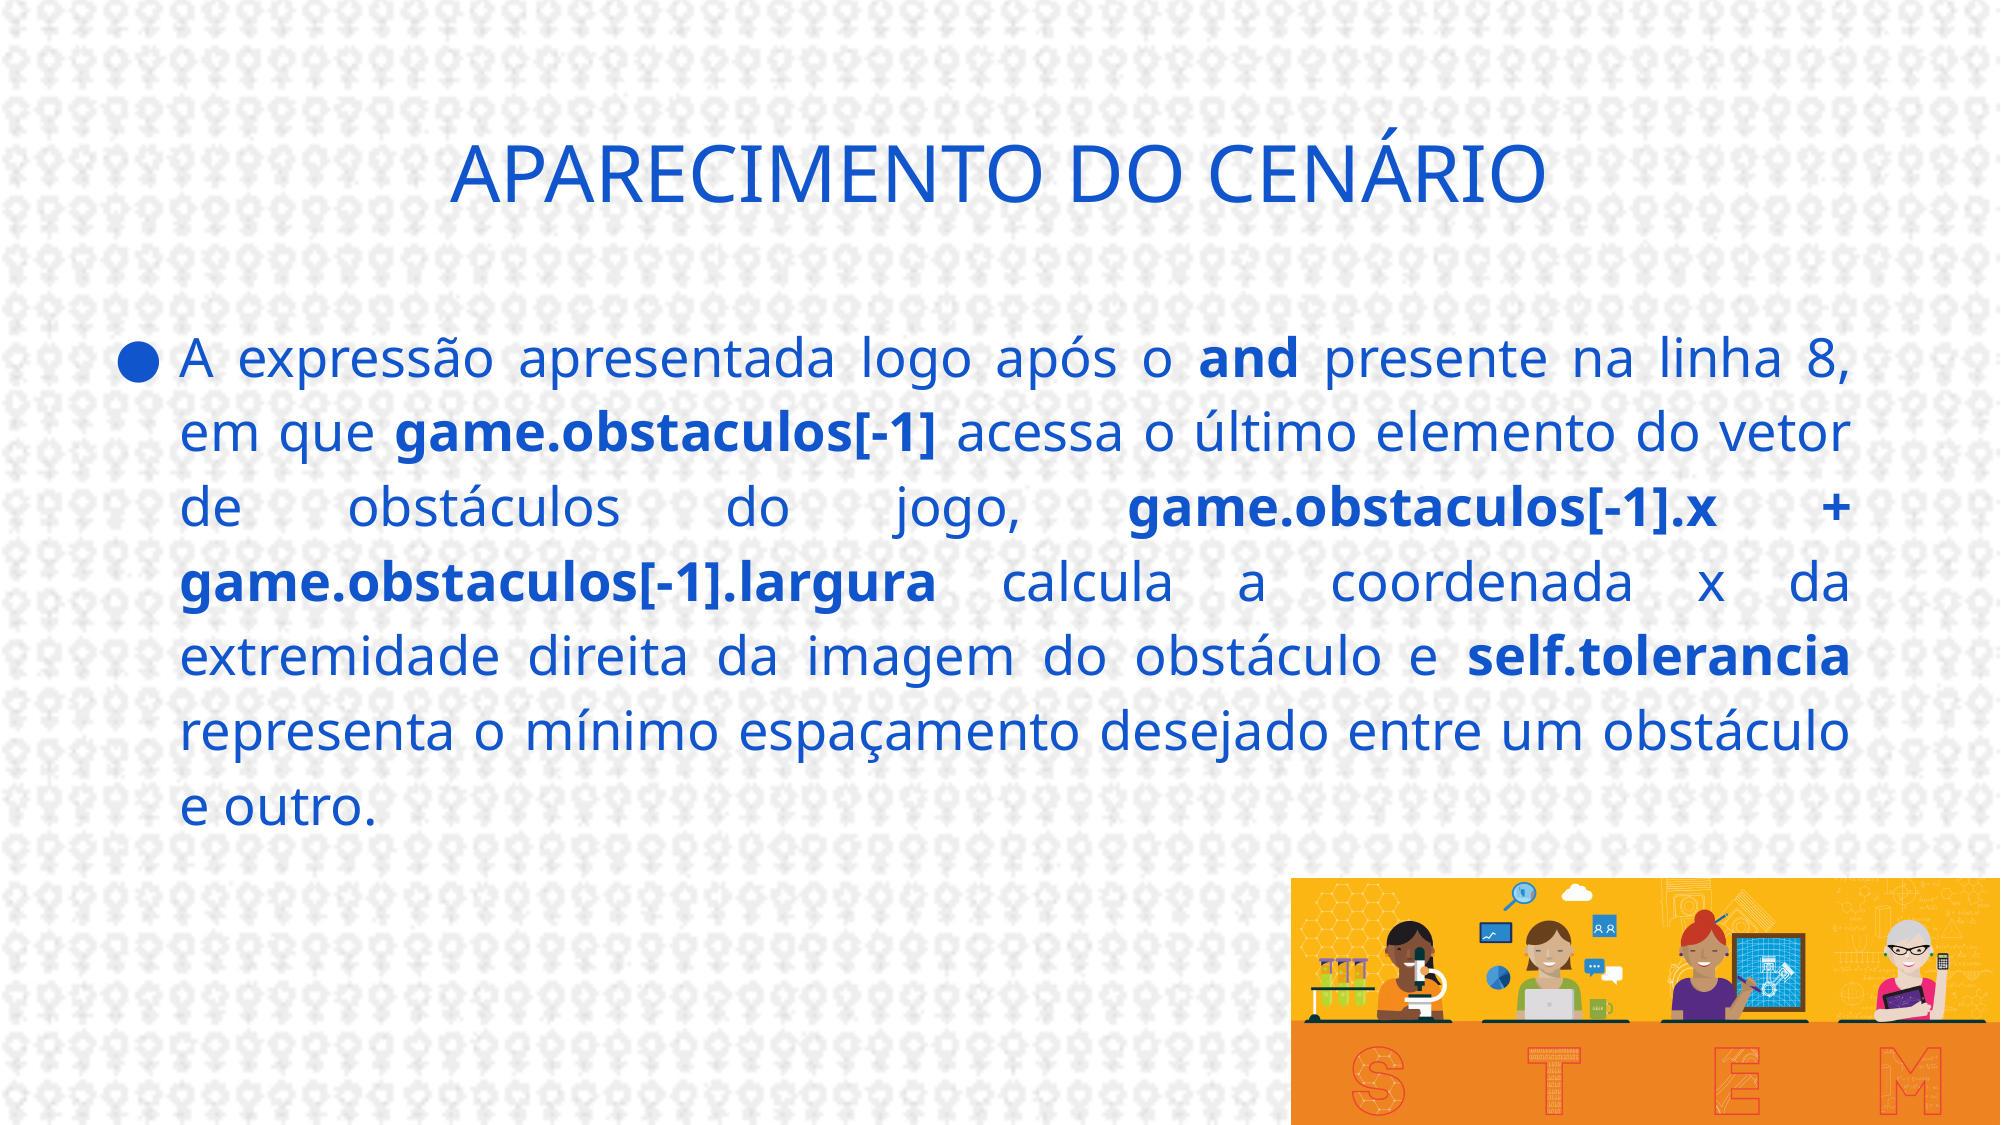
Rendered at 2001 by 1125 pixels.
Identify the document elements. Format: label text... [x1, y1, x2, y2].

text_box A expressão apresentada logo após o and presente na linha 8, em que game.obstaculos[-1] acessa o último elemento do vetor de obstáculos do jogo, game.obstaculos[-1].x + game.obstaculos[-1].largura calcula a coordenada x da extremidade direita da imagem do obstáculo e self.tolerancia representa o mínimo espaçamento desejado entre um obstáculo e outro. [89, 305, 1868, 852]
title APARECIMENTO DO CENÁRIO [0, 107, 2000, 228]
picture [0, 0, 2001, 1125]
